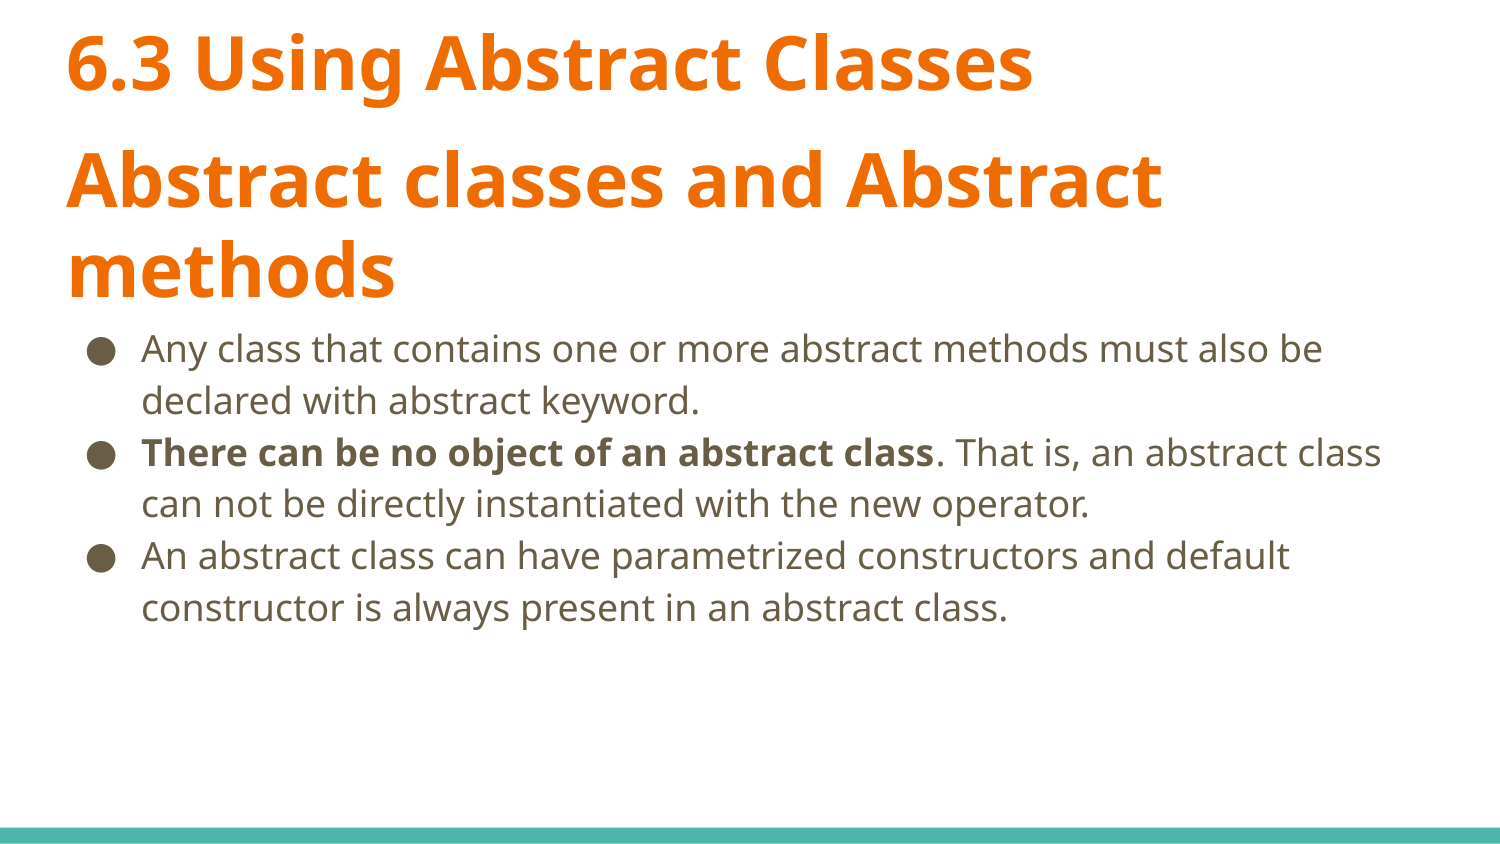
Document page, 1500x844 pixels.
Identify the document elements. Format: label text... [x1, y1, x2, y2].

title Abstract classes and Abstract methods [51, 116, 1449, 224]
title 6.3 Using Abstract Classes [51, 0, 1449, 116]
list Any class that contains one or more abstract methods must also be declared with abstract keyword. There can be no object of an abstract class. That is, an abstract class can not be directly instantiated with the new operator. An abstract class can have parametrized constructors and default constructor is always present in an abstract class. [51, 224, 1449, 767]
